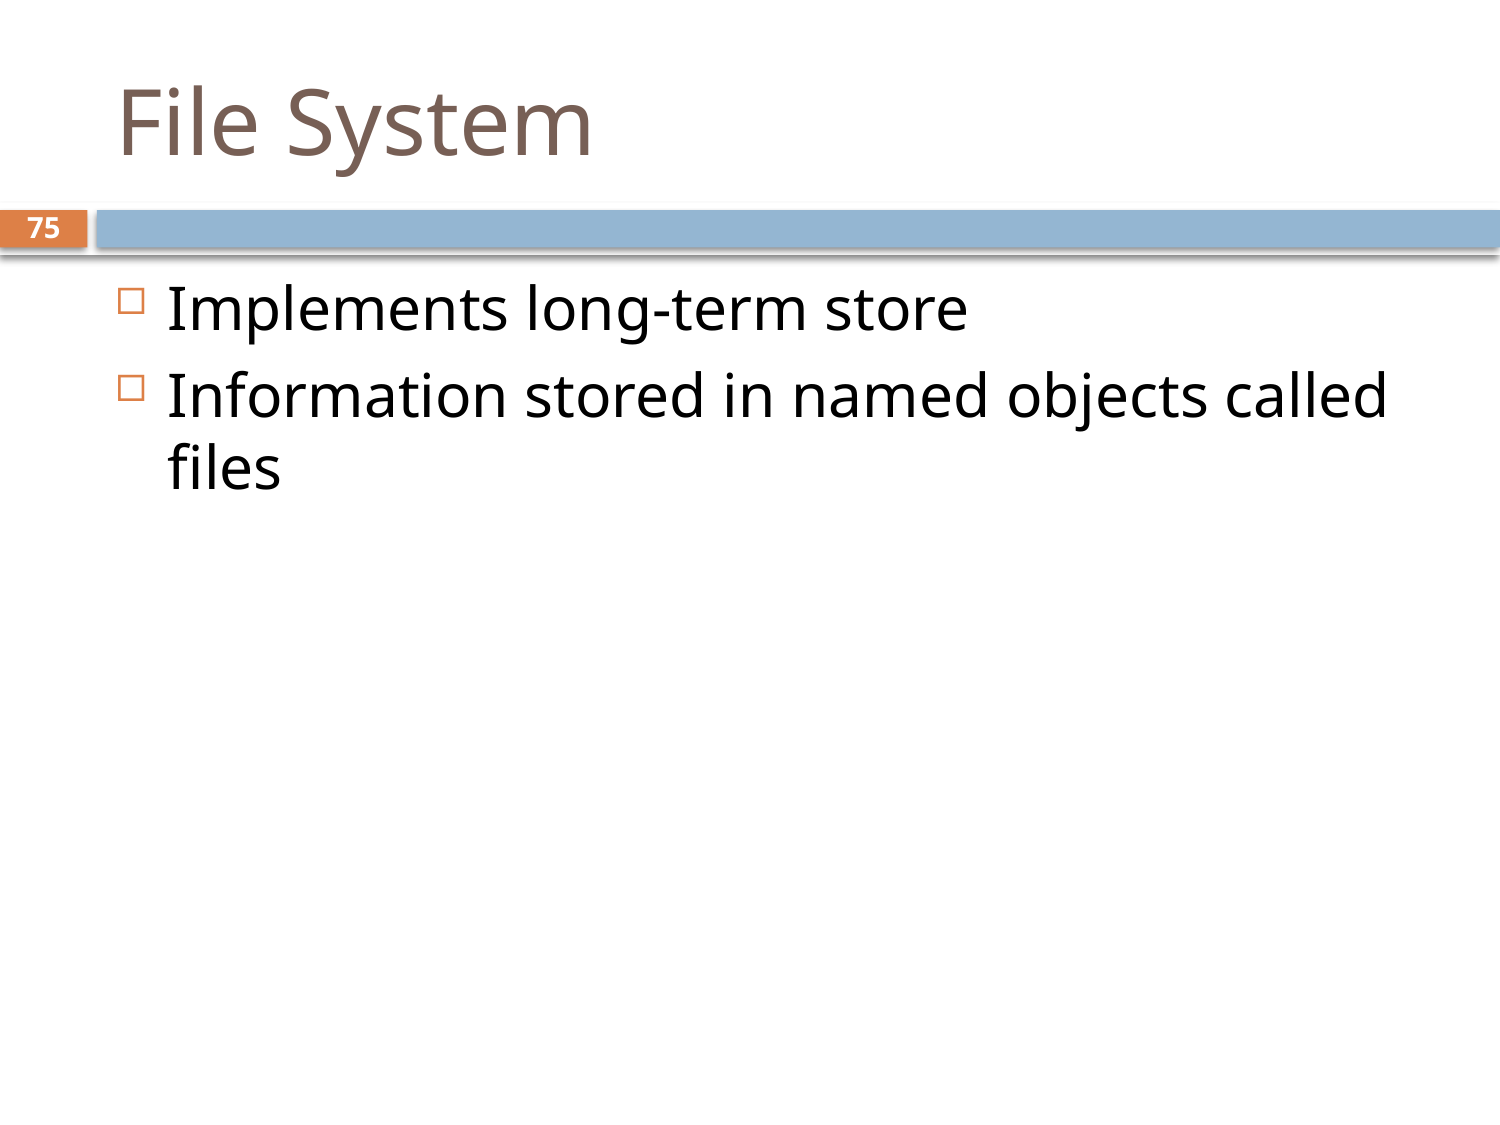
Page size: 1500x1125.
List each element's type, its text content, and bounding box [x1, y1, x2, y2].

slide_number 75 [0, 208, 88, 249]
title File System [100, 37, 1438, 200]
list Implements long-term store Information stored in named objects called files [100, 262, 1438, 1005]
